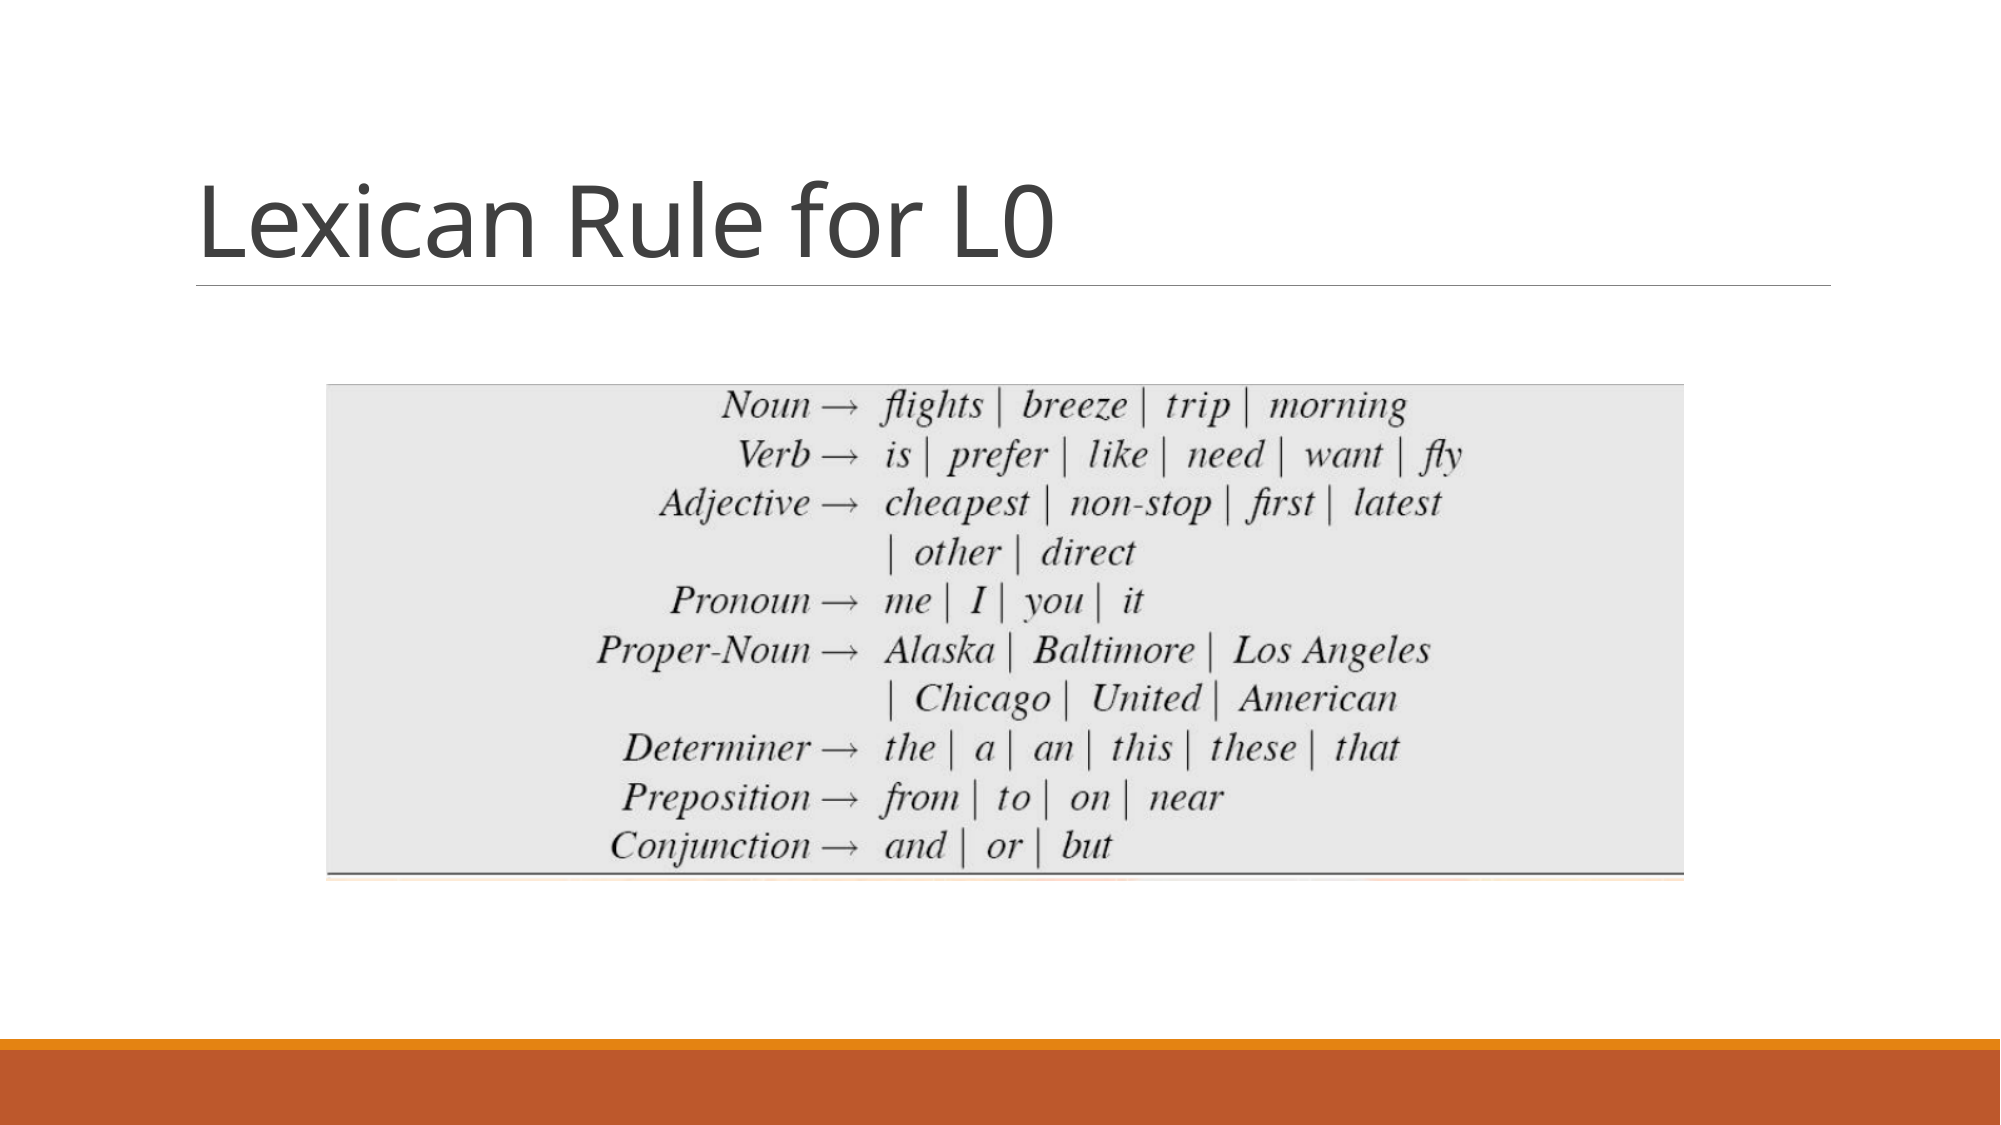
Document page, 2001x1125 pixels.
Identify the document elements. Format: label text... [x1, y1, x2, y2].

title Lexican Rule for L0 [180, 47, 1830, 285]
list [326, 384, 1684, 882]
